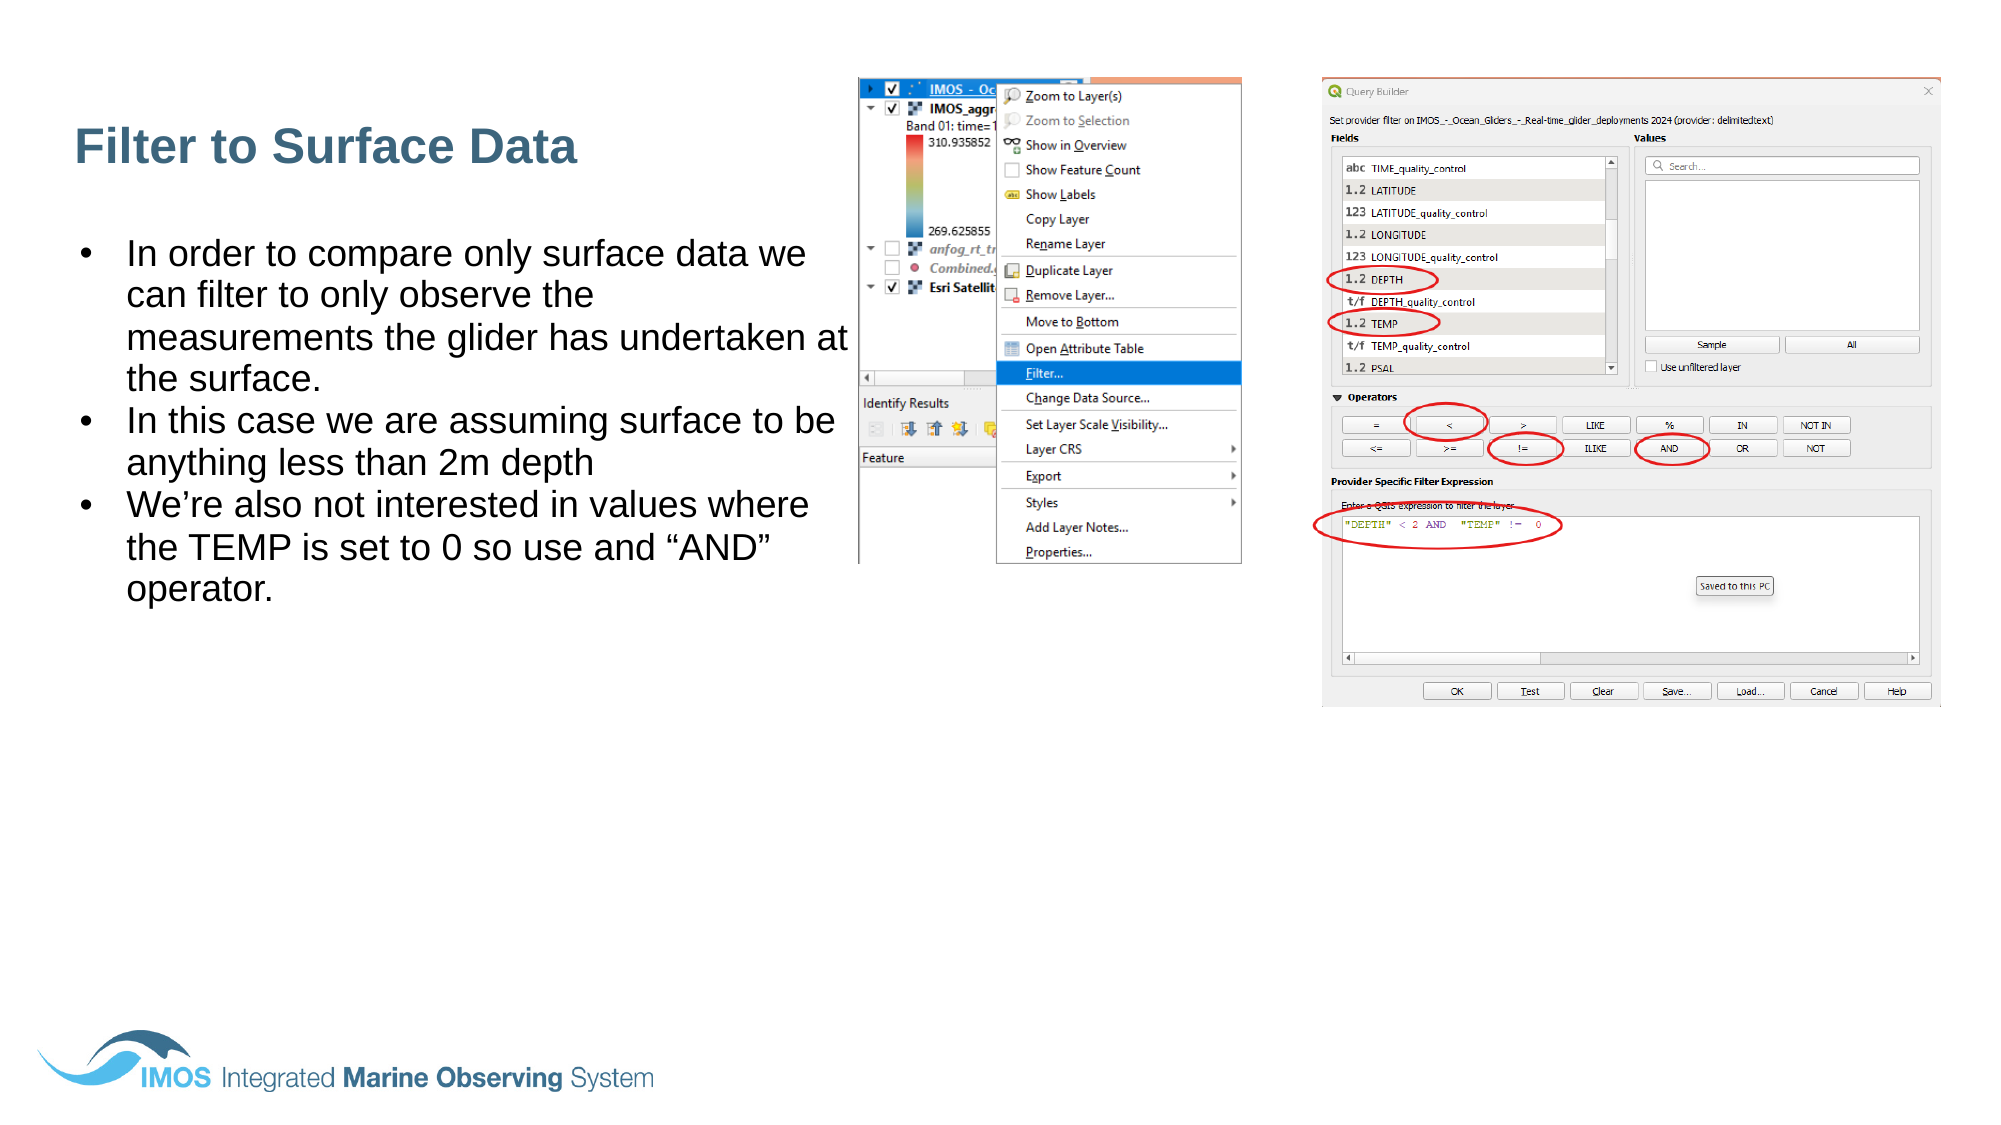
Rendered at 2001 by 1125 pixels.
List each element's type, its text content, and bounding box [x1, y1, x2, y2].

picture [1311, 77, 1941, 707]
picture [858, 77, 1242, 564]
picture [37, 1030, 653, 1092]
table_header In order to compare only surface data we can filter to only observe the measurements the glider has undertaken at the surface. In this case we are assuming surface to be anything less than 2m depth We’re also not interested in values where the TEMP is set to 0 so use and “AND” operator. [72, 232, 859, 610]
text_box Filter to Surface Data [59, 105, 813, 181]
